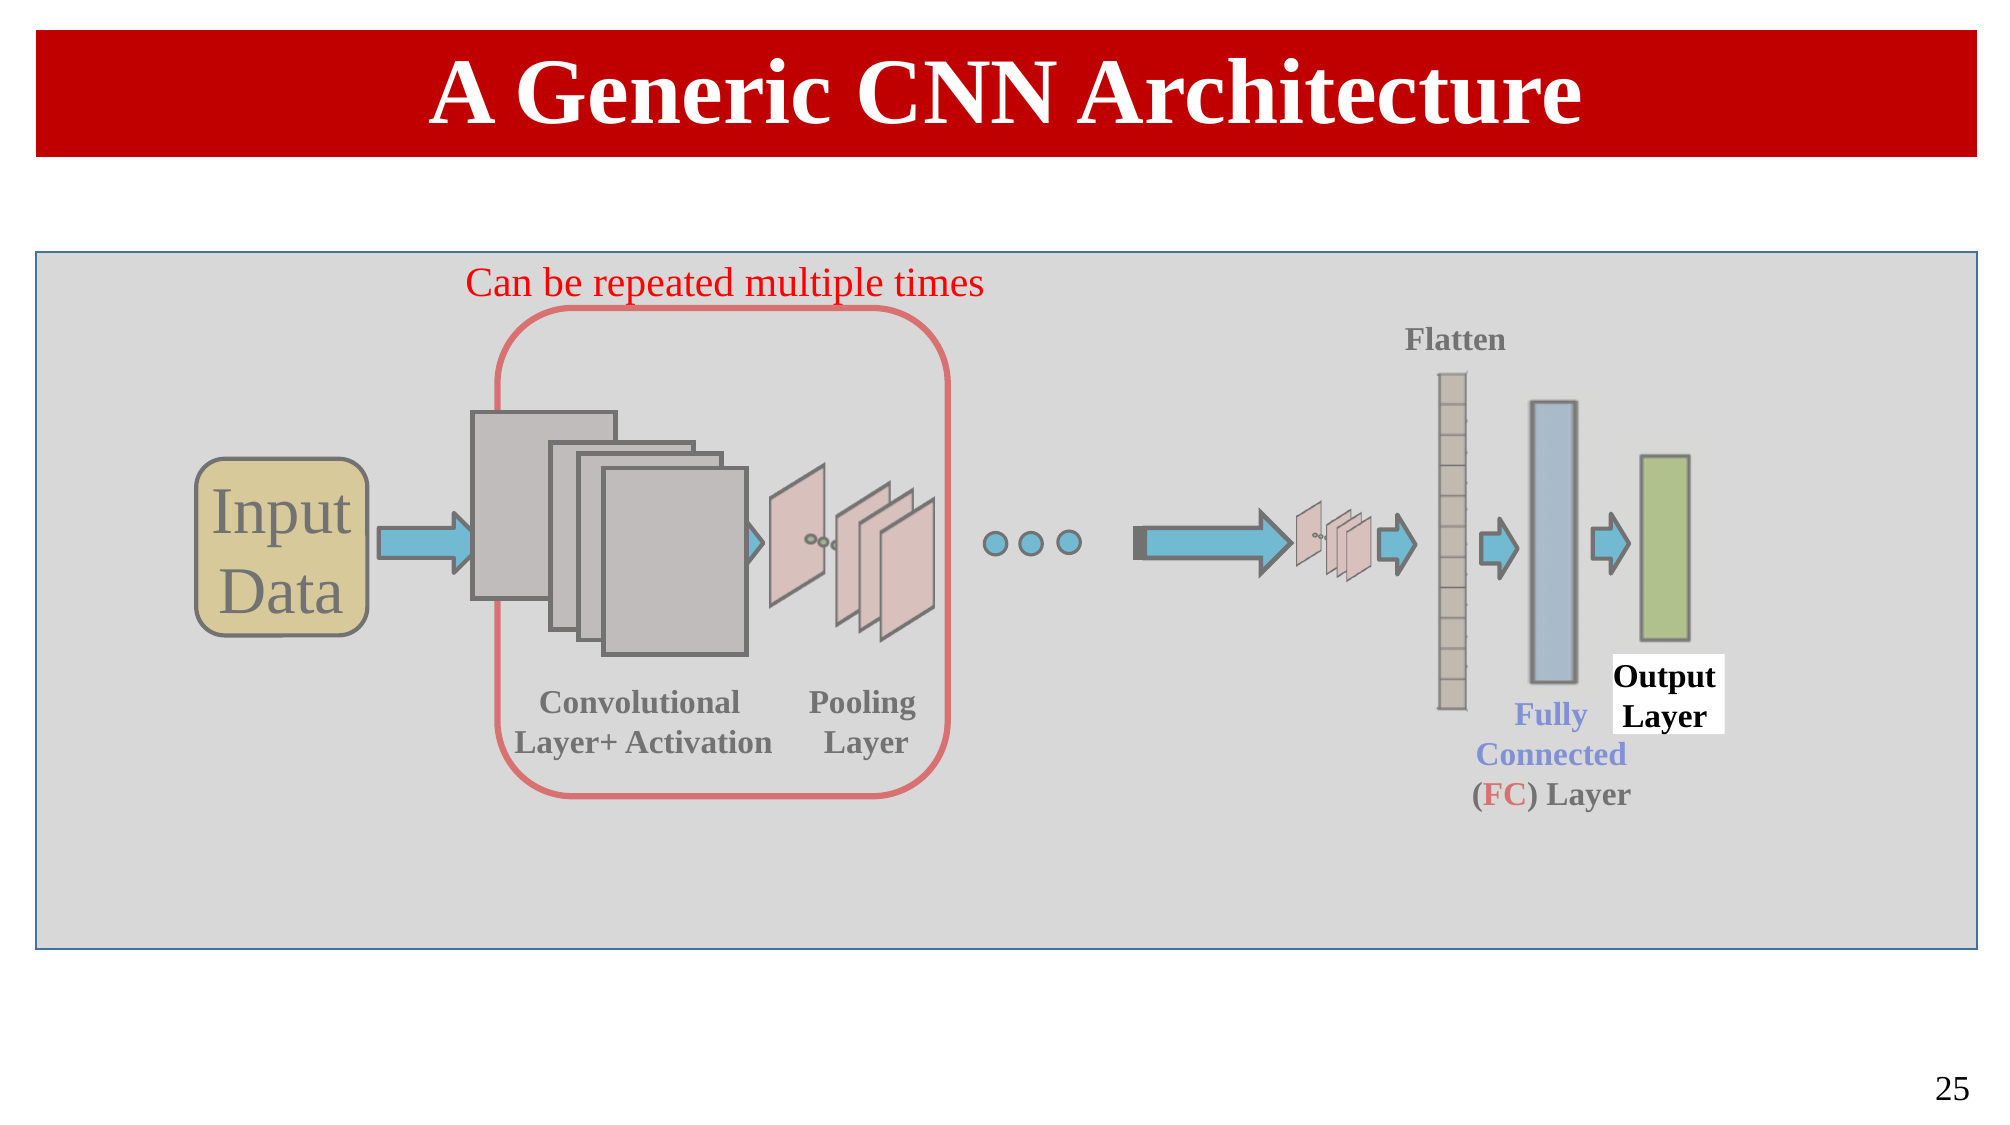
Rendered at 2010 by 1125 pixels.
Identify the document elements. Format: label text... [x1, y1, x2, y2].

text_box Can be repeated multiple times [420, 246, 1030, 312]
picture [1629, 432, 1705, 654]
picture [767, 460, 937, 645]
picture [1295, 499, 1373, 584]
picture [1518, 395, 1594, 693]
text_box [1020, 494, 1045, 591]
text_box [472, 412, 747, 655]
text_box Output Layer [1612, 654, 1725, 735]
slide_number 25 [1909, 1056, 1986, 1117]
picture [1436, 370, 1468, 714]
text_box [35, 251, 1978, 950]
title A Generic CNN Architecture [36, 30, 1977, 157]
